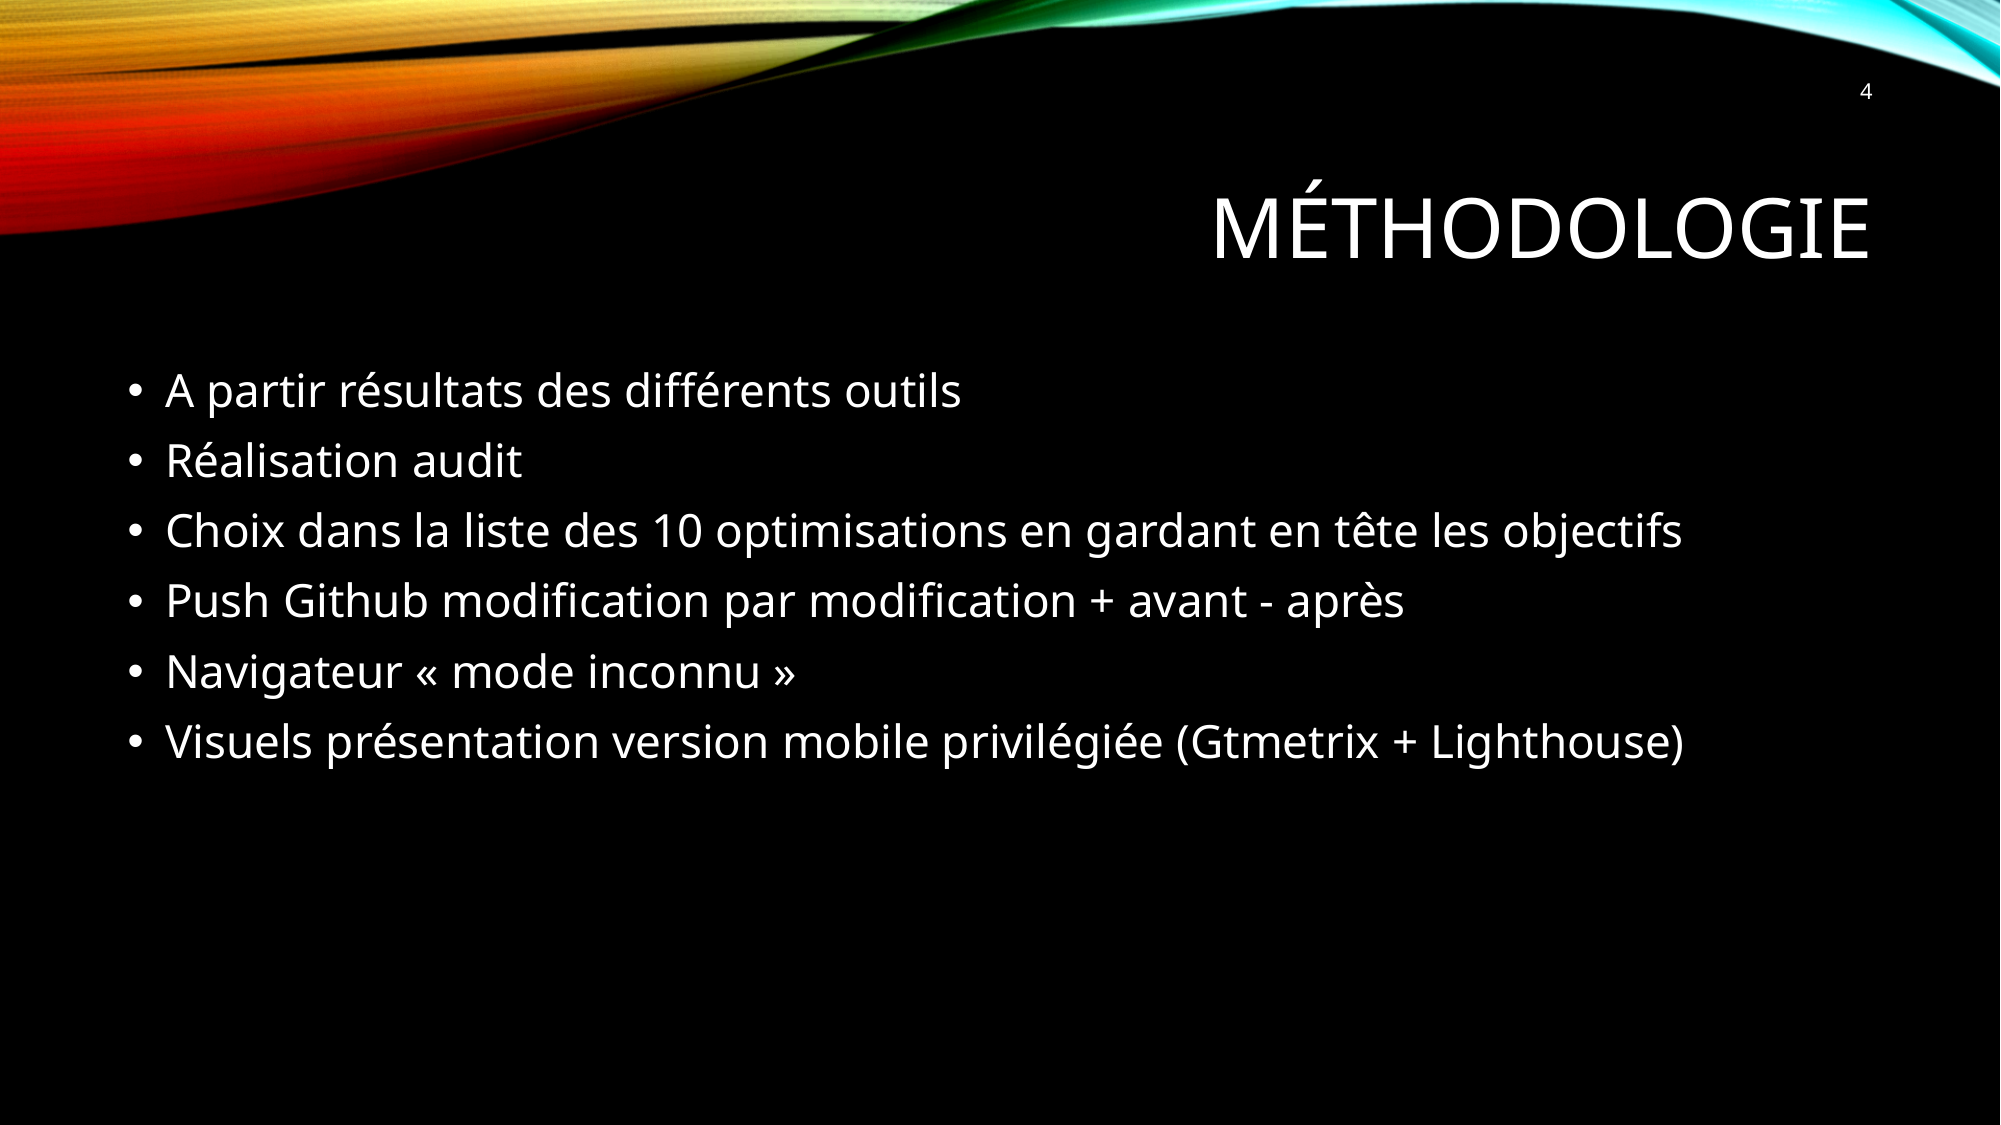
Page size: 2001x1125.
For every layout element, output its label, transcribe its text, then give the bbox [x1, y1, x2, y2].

slide_number 4 [1437, 62, 1888, 123]
list A partir résultats des différents outils Réalisation audit Choix dans la liste des 10 optimisations en gardant en tête les objectifs Push Github modification par modification + avant - après Navigateur « mode inconnu » Visuels présentation version mobile privilégiée (Gtmetrix + Lighthouse) [112, 360, 1888, 1021]
picture [0, 0, 2000, 237]
title méthodologie [112, 125, 1888, 338]
